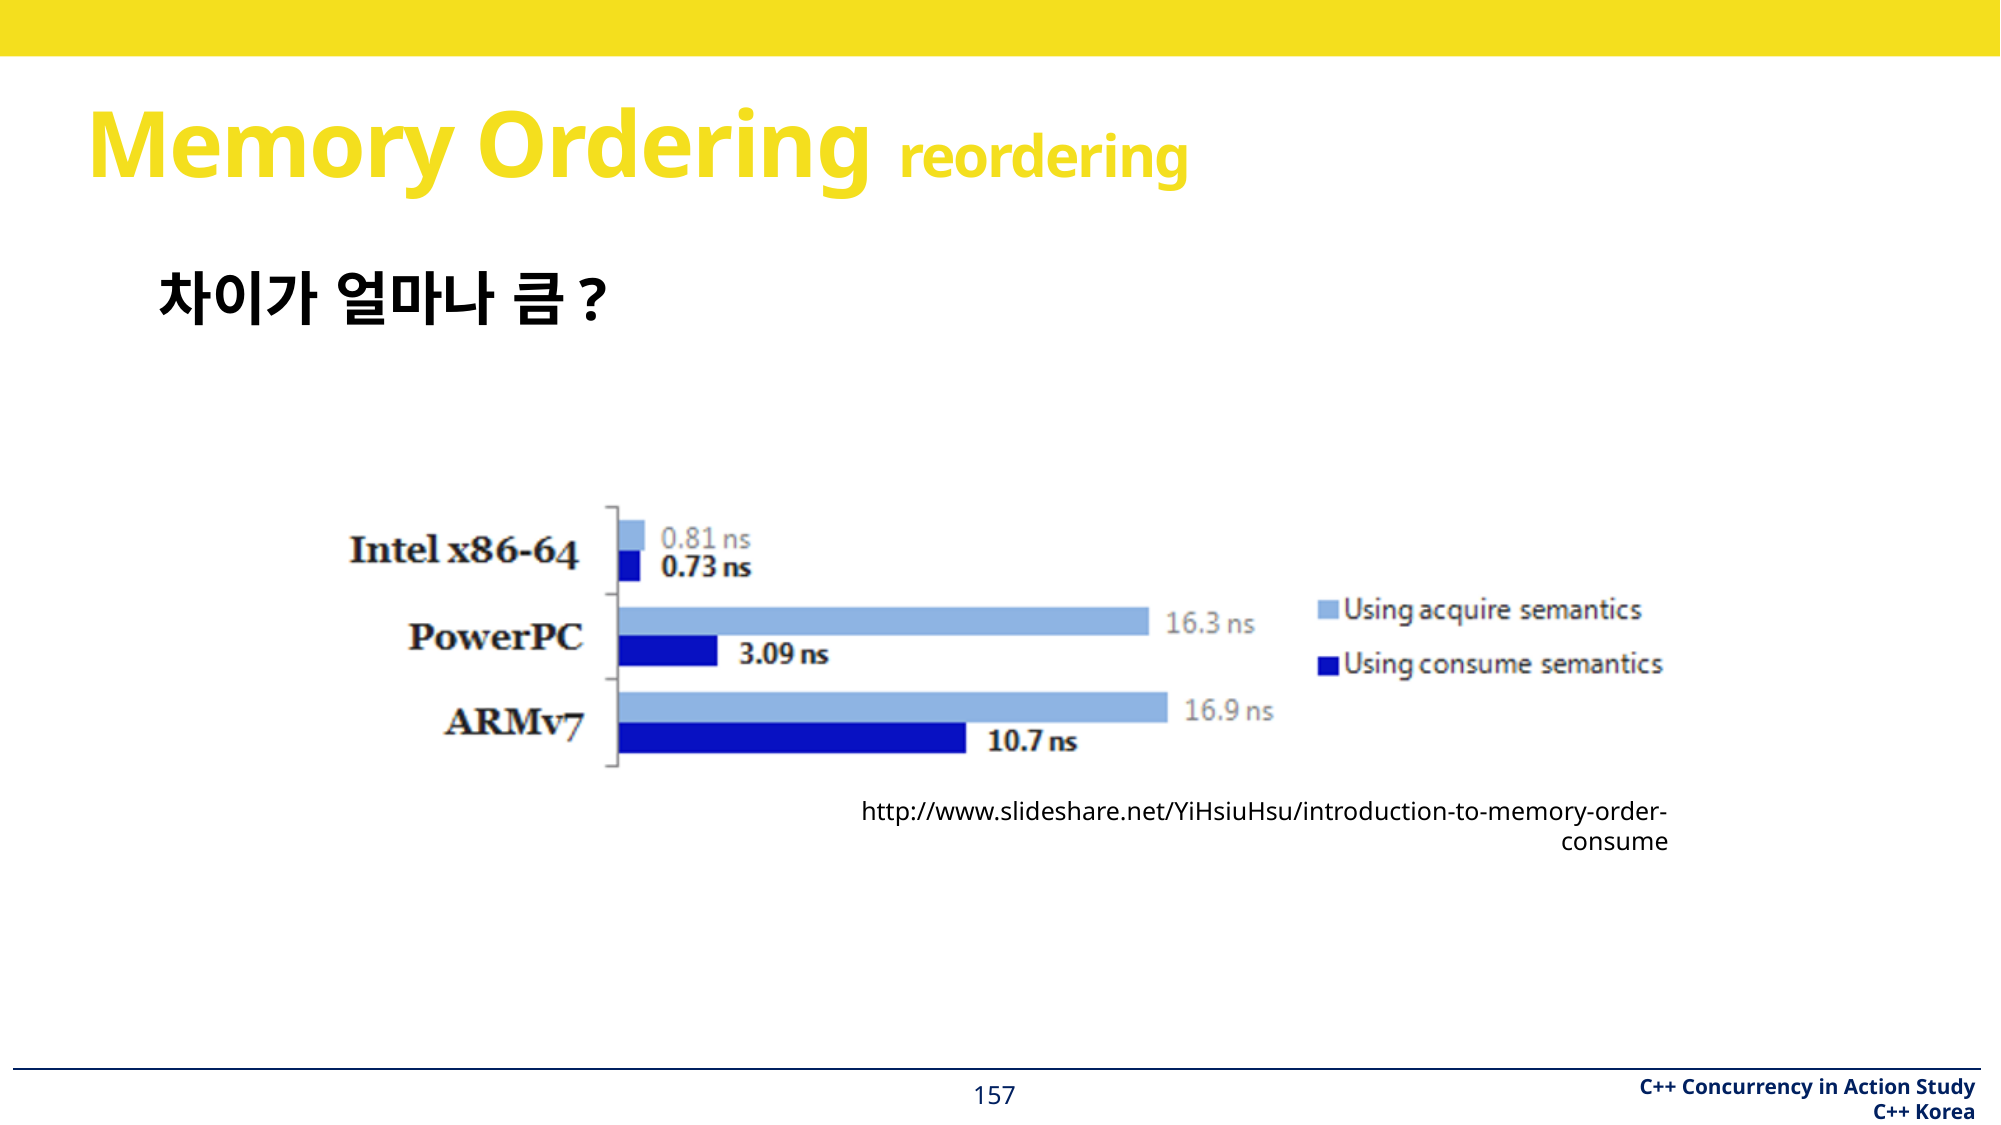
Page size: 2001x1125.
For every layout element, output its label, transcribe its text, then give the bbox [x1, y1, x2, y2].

text_box http://www.slideshare.net/YiHsiuHsu/introduction-to-memory-order-consume [746, 799, 1684, 863]
text_box 차이가 얼마나 큼? [158, 261, 608, 332]
title Memory Ordering reordering [85, 98, 1915, 198]
picture [316, 467, 1684, 799]
slide_number 157 [911, 1071, 1078, 1118]
